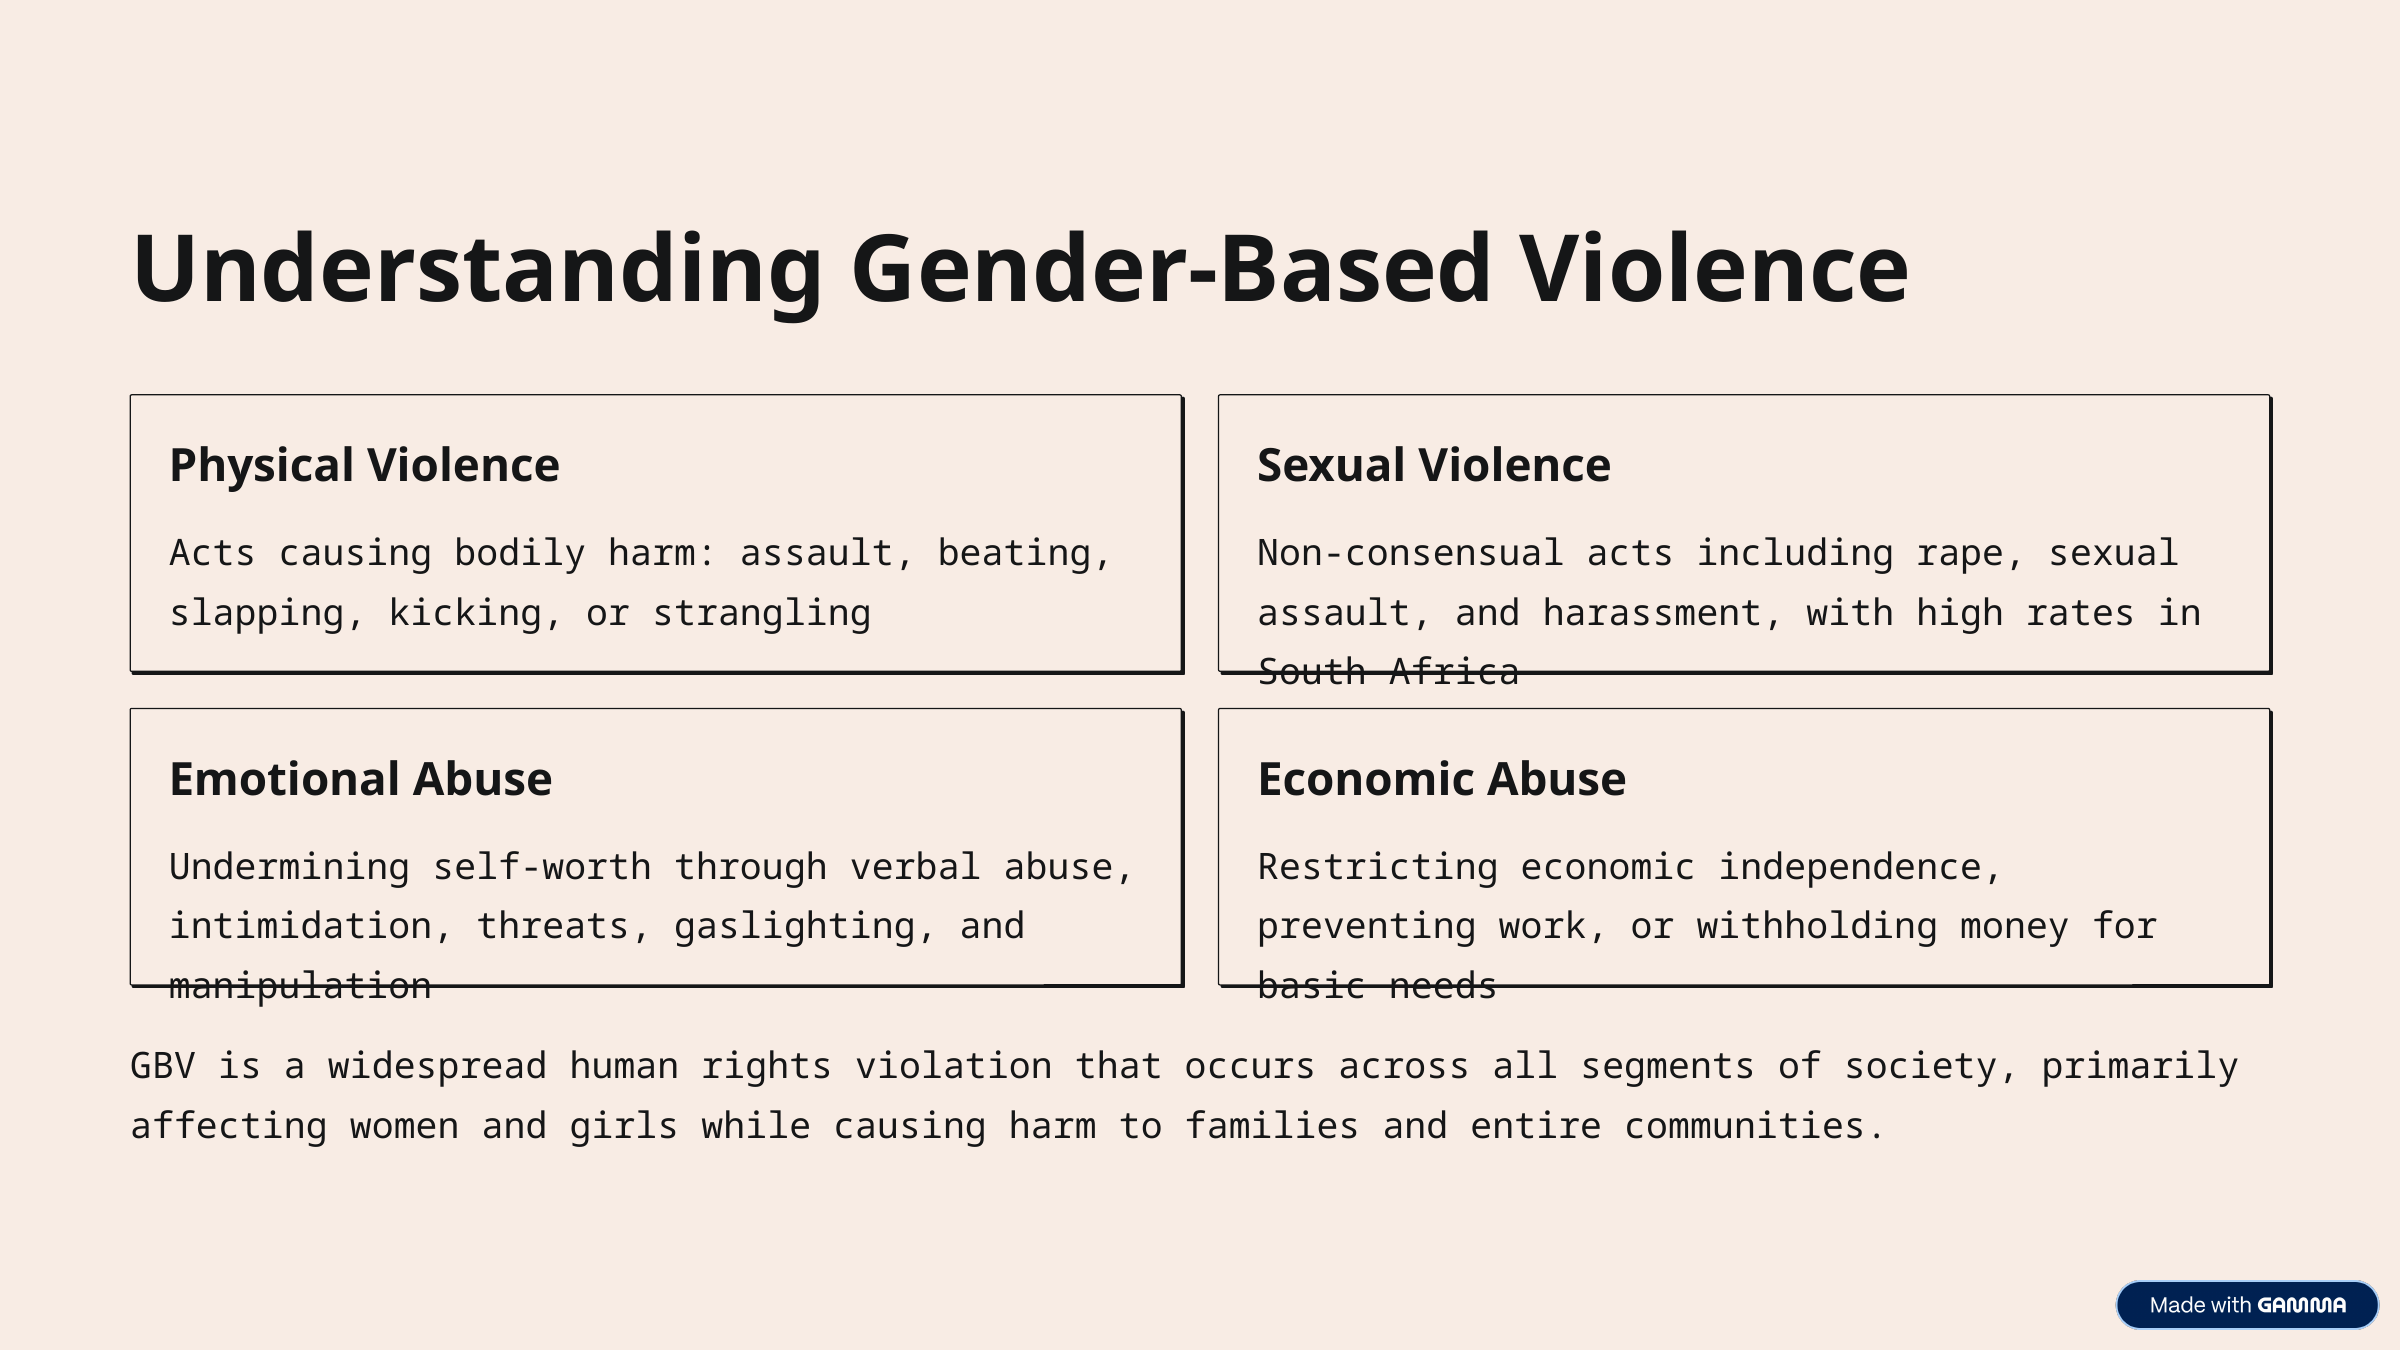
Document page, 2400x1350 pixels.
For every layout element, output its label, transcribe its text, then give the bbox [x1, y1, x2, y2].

picture [2106, 1271, 2389, 1339]
text_box [130, 708, 1182, 985]
text_box Acts causing bodily harm: assault, beating, slapping, kicking, or strangling [168, 513, 1143, 633]
text_box [1218, 708, 2270, 985]
text_box Emotional Abuse [168, 746, 634, 805]
text_box Economic Abuse [1256, 746, 1723, 805]
text_box [1218, 394, 2270, 672]
text_box Physical Violence [168, 433, 634, 492]
text_box GBV is a widespread human rights violation that occurs across all segments of society, primarily affecting women and girls while causing harm to families and entire communities. [130, 1026, 2270, 1146]
text_box Understanding Gender-Based Violence [130, 204, 2097, 321]
text_box Sexual Violence [1256, 433, 1723, 492]
text_box Undermining self-worth through verbal abuse, intimidation, threats, gaslighting, and manipulation [168, 827, 1143, 947]
text_box Non-consensual acts including rape, sexual assault, and harassment, with high rates in South Africa [1256, 513, 2232, 633]
text_box Restricting economic independence, preventing work, or withholding money for basic needs [1256, 827, 2232, 947]
text_box [130, 394, 1182, 672]
